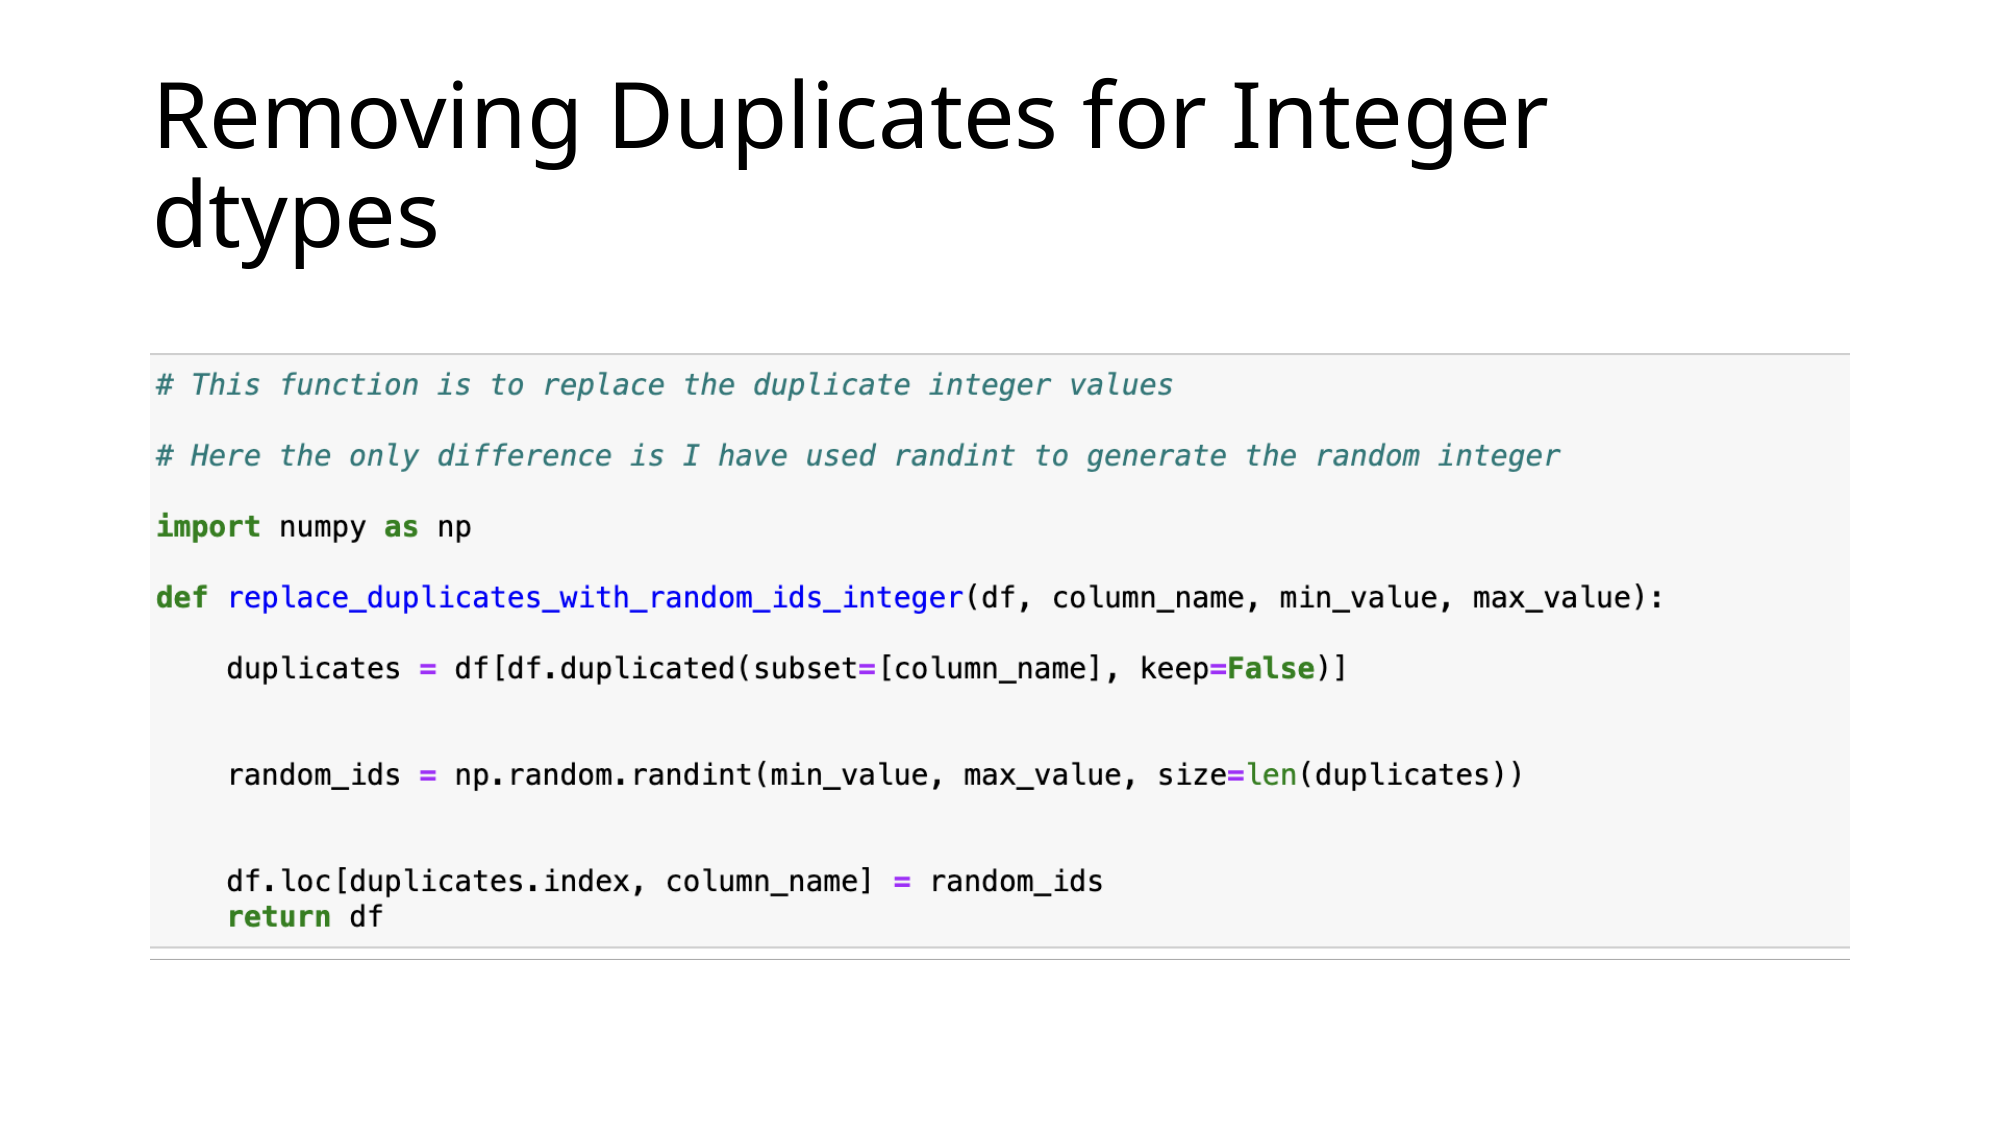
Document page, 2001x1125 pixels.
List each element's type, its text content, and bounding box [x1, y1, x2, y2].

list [149, 353, 1850, 960]
title Removing Duplicates for Integer dtypes [137, 59, 1863, 278]
